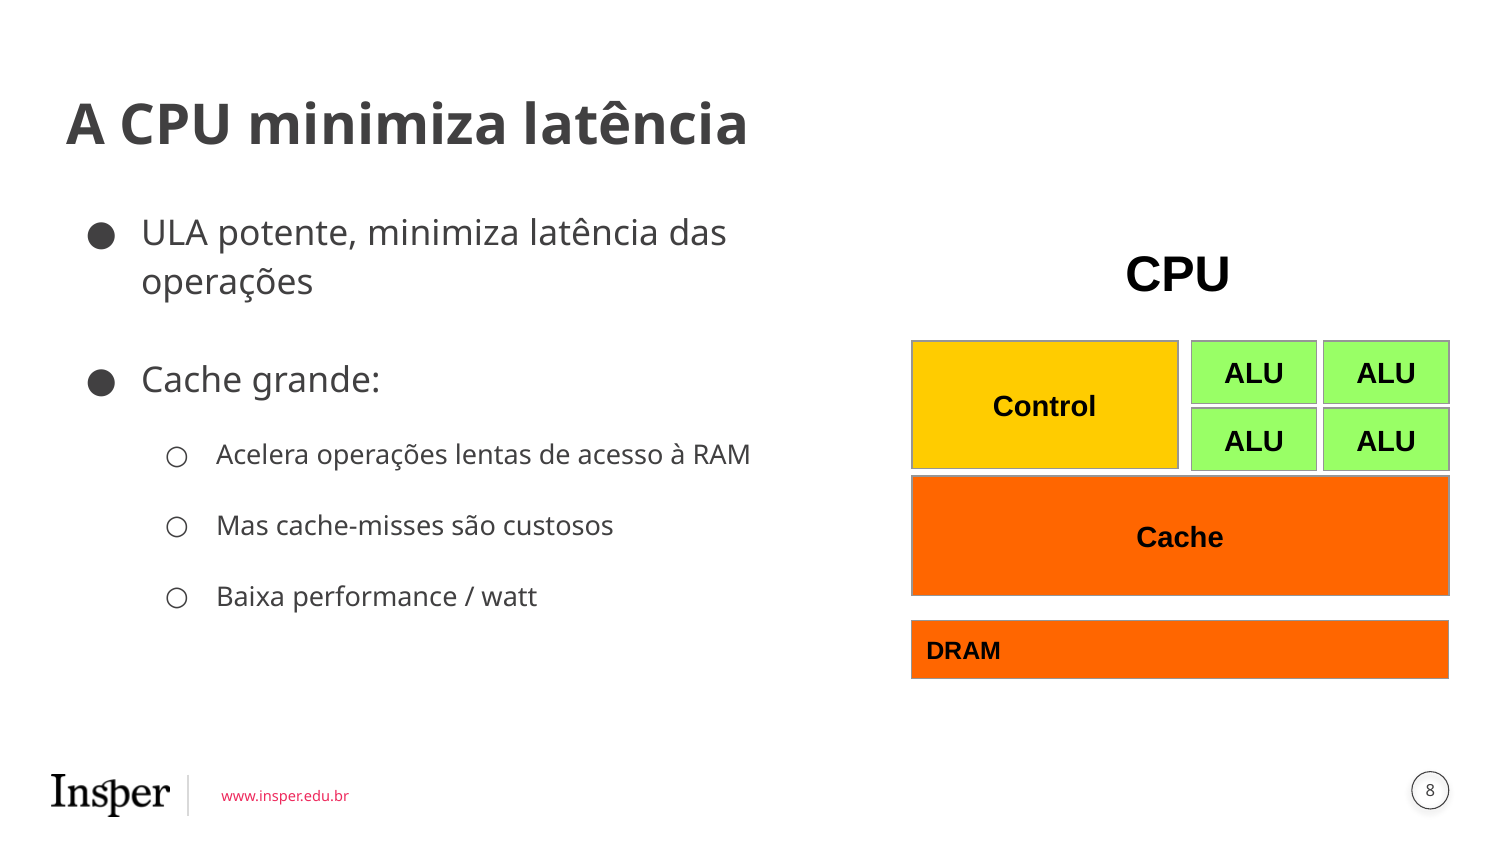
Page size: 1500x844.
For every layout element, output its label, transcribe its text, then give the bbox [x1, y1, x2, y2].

text_box CPU [1102, 233, 1253, 309]
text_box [911, 340, 1450, 679]
title A CPU minimiza latência [51, 72, 1449, 167]
list ULA potente, minimiza latência das operações Cache grande: Acelera operações lentas de acesso à RAM Mas cache-misses são custosos Baixa performance / watt [51, 189, 899, 750]
picture [51, 774, 170, 817]
